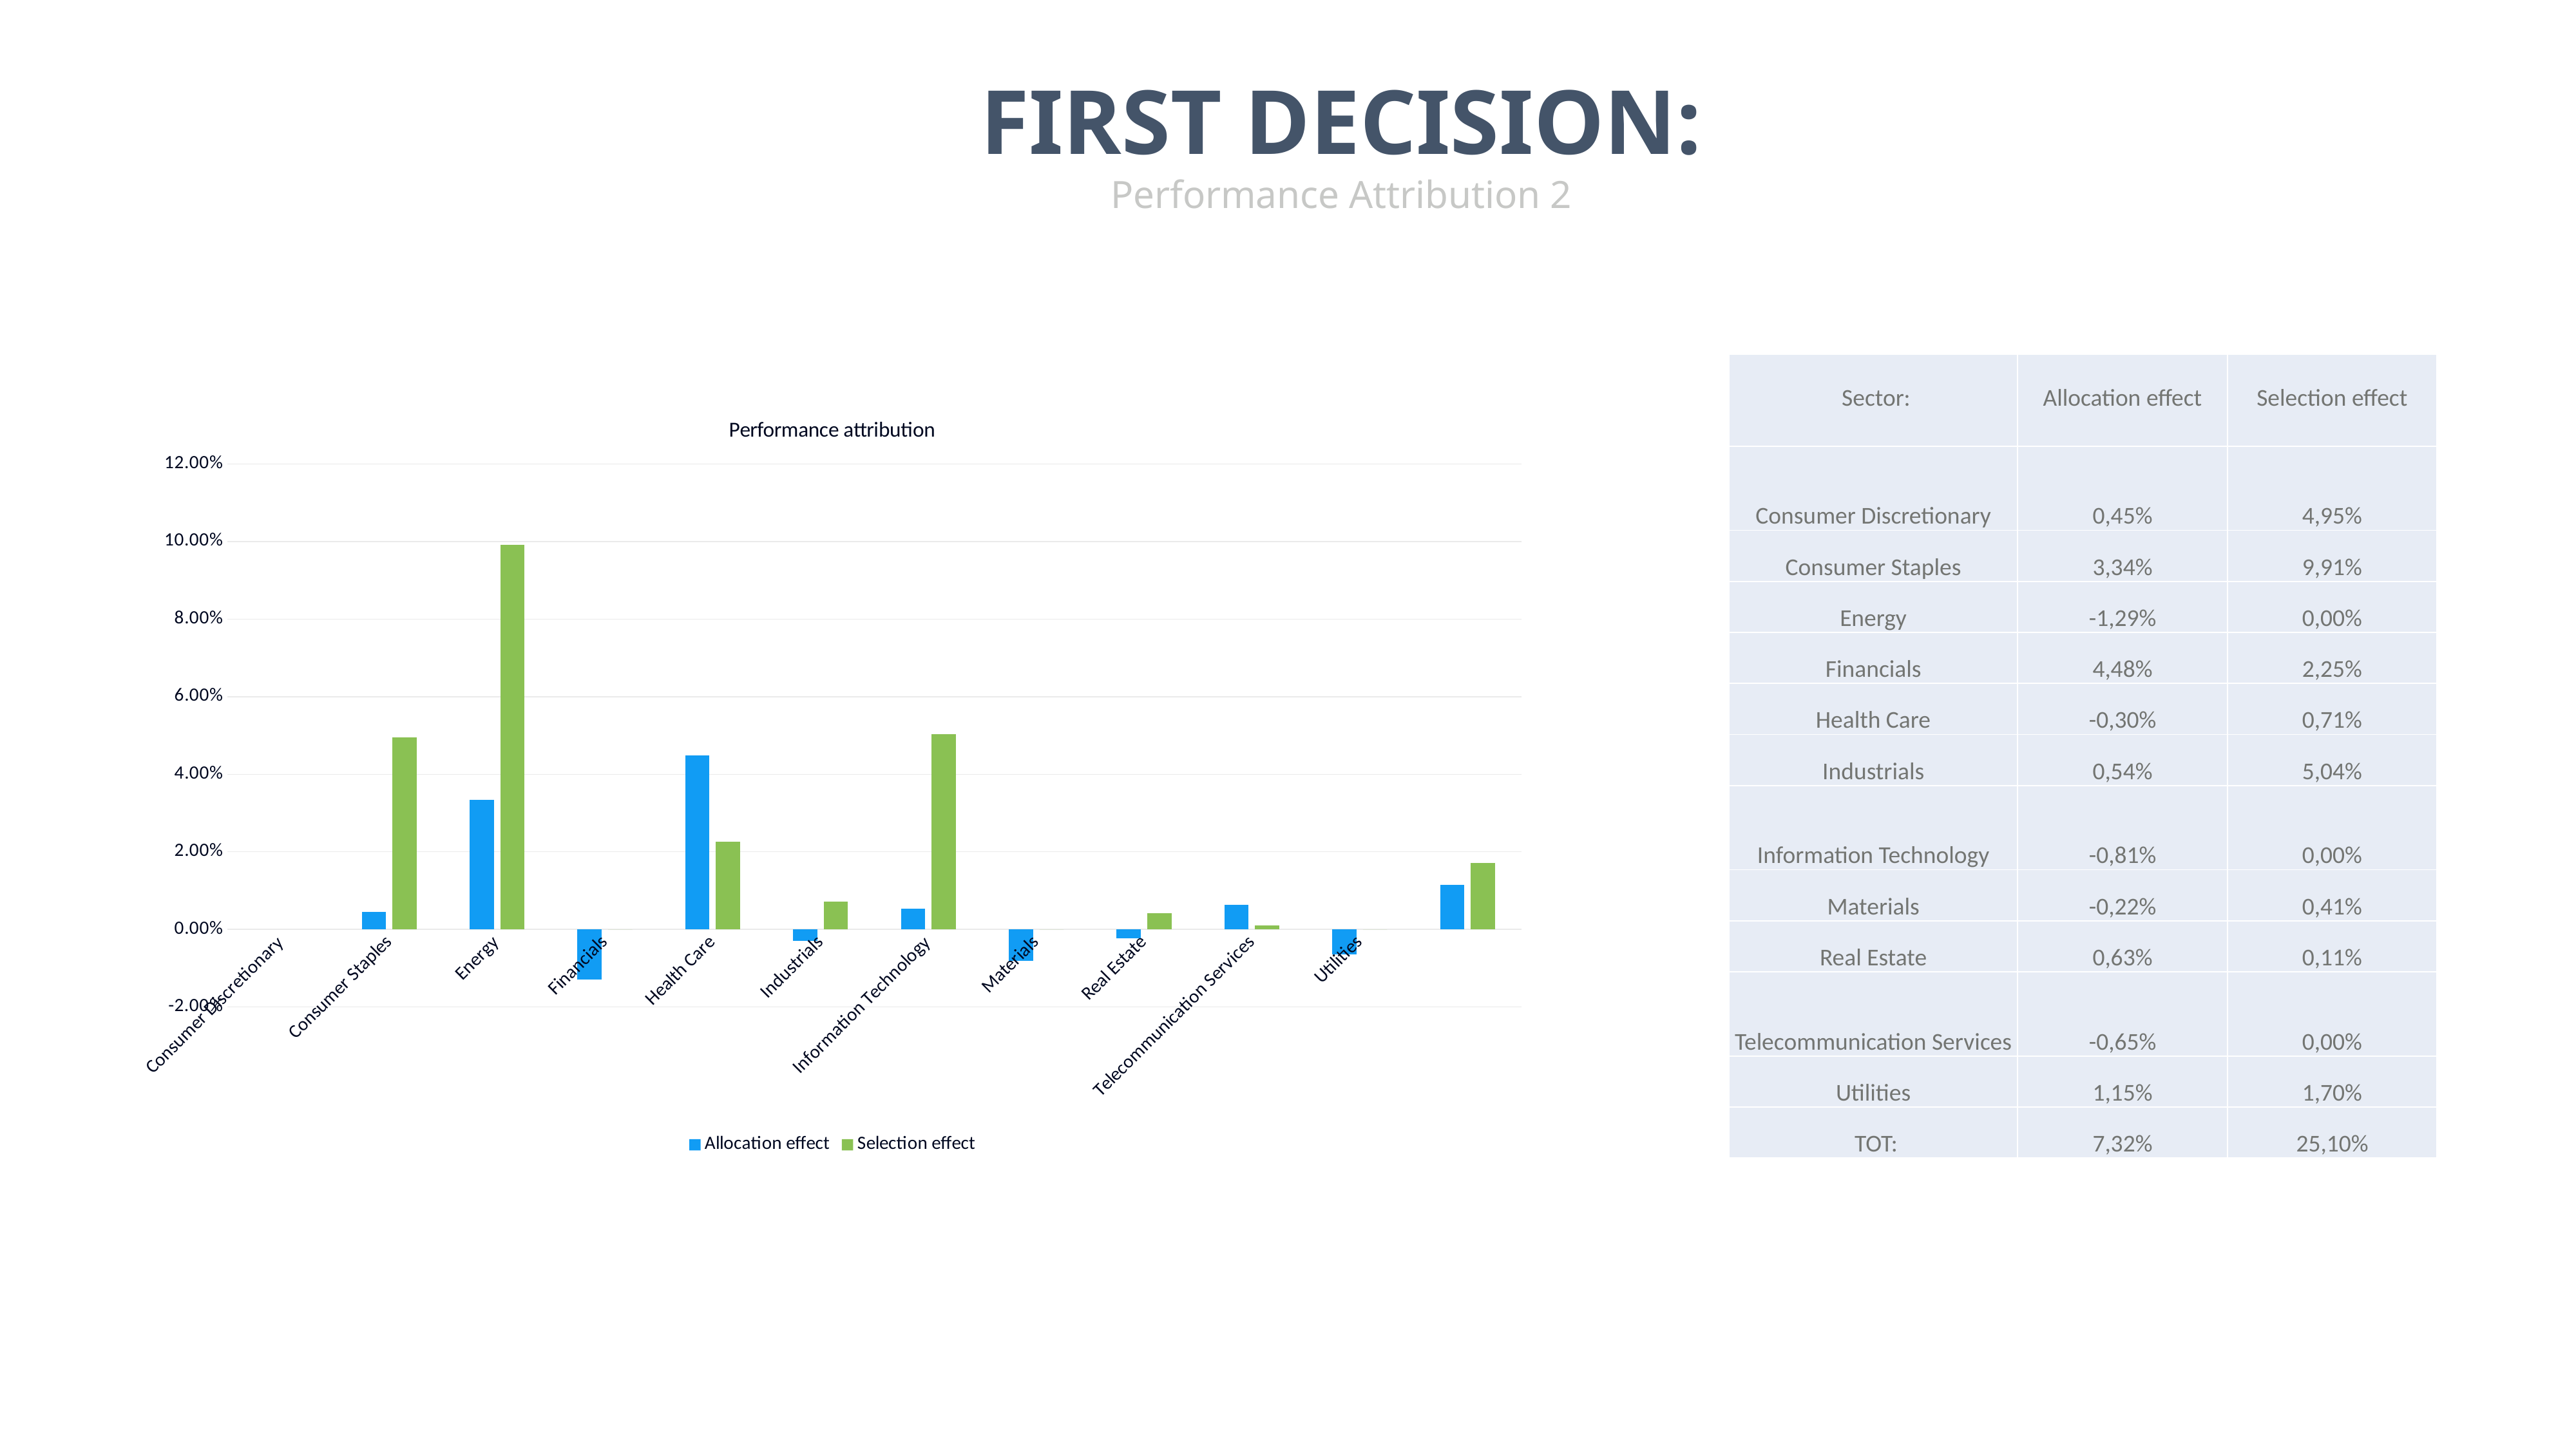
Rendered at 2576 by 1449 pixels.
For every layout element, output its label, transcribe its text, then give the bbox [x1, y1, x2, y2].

table_cell 2,25% [2228, 633, 2436, 683]
table_cell Health Care [1730, 684, 2017, 734]
table_cell 1,70% [2228, 1057, 2436, 1106]
table_cell TOT: [1730, 1108, 2017, 1157]
table_cell -0,81% [2018, 786, 2227, 869]
table_cell Telecommunication Services [1730, 972, 2017, 1056]
table_cell 25,10% [2228, 1108, 2436, 1157]
table_cell 0,45% [2018, 447, 2227, 530]
table_cell Consumer Discretionary [1730, 447, 2017, 530]
table_cell Consumer Staples [1730, 531, 2017, 581]
table_cell 0,00% [2228, 786, 2436, 869]
table_cell 5,04% [2228, 735, 2436, 785]
table_cell 0,63% [2018, 922, 2227, 971]
table_cell Information Technology [1730, 786, 2017, 869]
table_header Allocation effect [2018, 355, 2227, 446]
table_cell -0,30% [2018, 684, 2227, 734]
table_cell 0,71% [2228, 684, 2436, 734]
table_cell Real Estate [1730, 922, 2017, 971]
table_cell -1,29% [2018, 582, 2227, 632]
table_cell Materials [1730, 870, 2017, 920]
table_cell 1,15% [2018, 1057, 2227, 1106]
table_cell 0,11% [2228, 922, 2436, 971]
table_cell -0,65% [2018, 972, 2227, 1056]
table_cell 3,34% [2018, 531, 2227, 581]
table_cell Industrials [1730, 735, 2017, 785]
table_cell Energy [1730, 582, 2017, 632]
table_cell 9,91% [2228, 531, 2436, 581]
table_cell -0,22% [2018, 870, 2227, 920]
text_box FIRST DECISION: [971, 33, 1712, 177]
table_header Sector: [1730, 355, 2017, 446]
table_cell 0,00% [2228, 972, 2436, 1056]
table_cell Financials [1730, 633, 2017, 683]
table_cell 0,54% [2018, 735, 2227, 785]
table_cell Utilities [1730, 1057, 2017, 1106]
table_cell 0,00% [2228, 582, 2436, 632]
text_box Performance Attribution 2 [1101, 166, 1582, 221]
table_header Selection effect [2228, 355, 2436, 446]
table_cell 0,41% [2228, 870, 2436, 920]
chart [114, 394, 1550, 1159]
table_cell 7,32% [2018, 1108, 2227, 1157]
table_cell 4,48% [2018, 633, 2227, 683]
table_cell 4,95% [2228, 447, 2436, 530]
